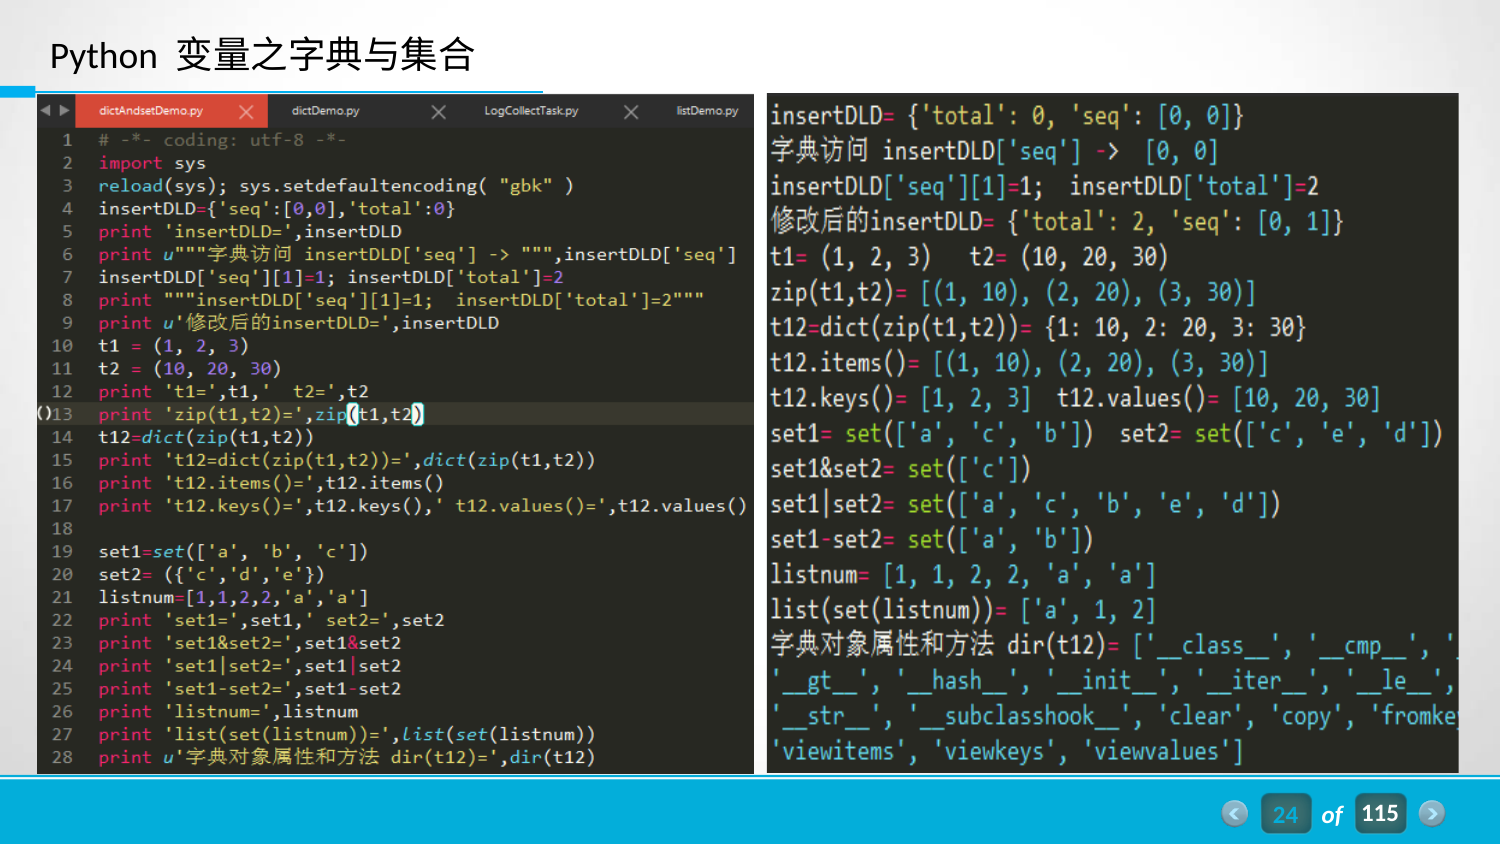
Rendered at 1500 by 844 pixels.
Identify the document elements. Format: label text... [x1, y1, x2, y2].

text_box 24 [1258, 791, 1314, 836]
picture [0, 0, 1500, 774]
text_box [0, 85, 36, 98]
picture [1355, 794, 1407, 834]
text_box Python 变量之字典与集合 [35, 23, 502, 84]
